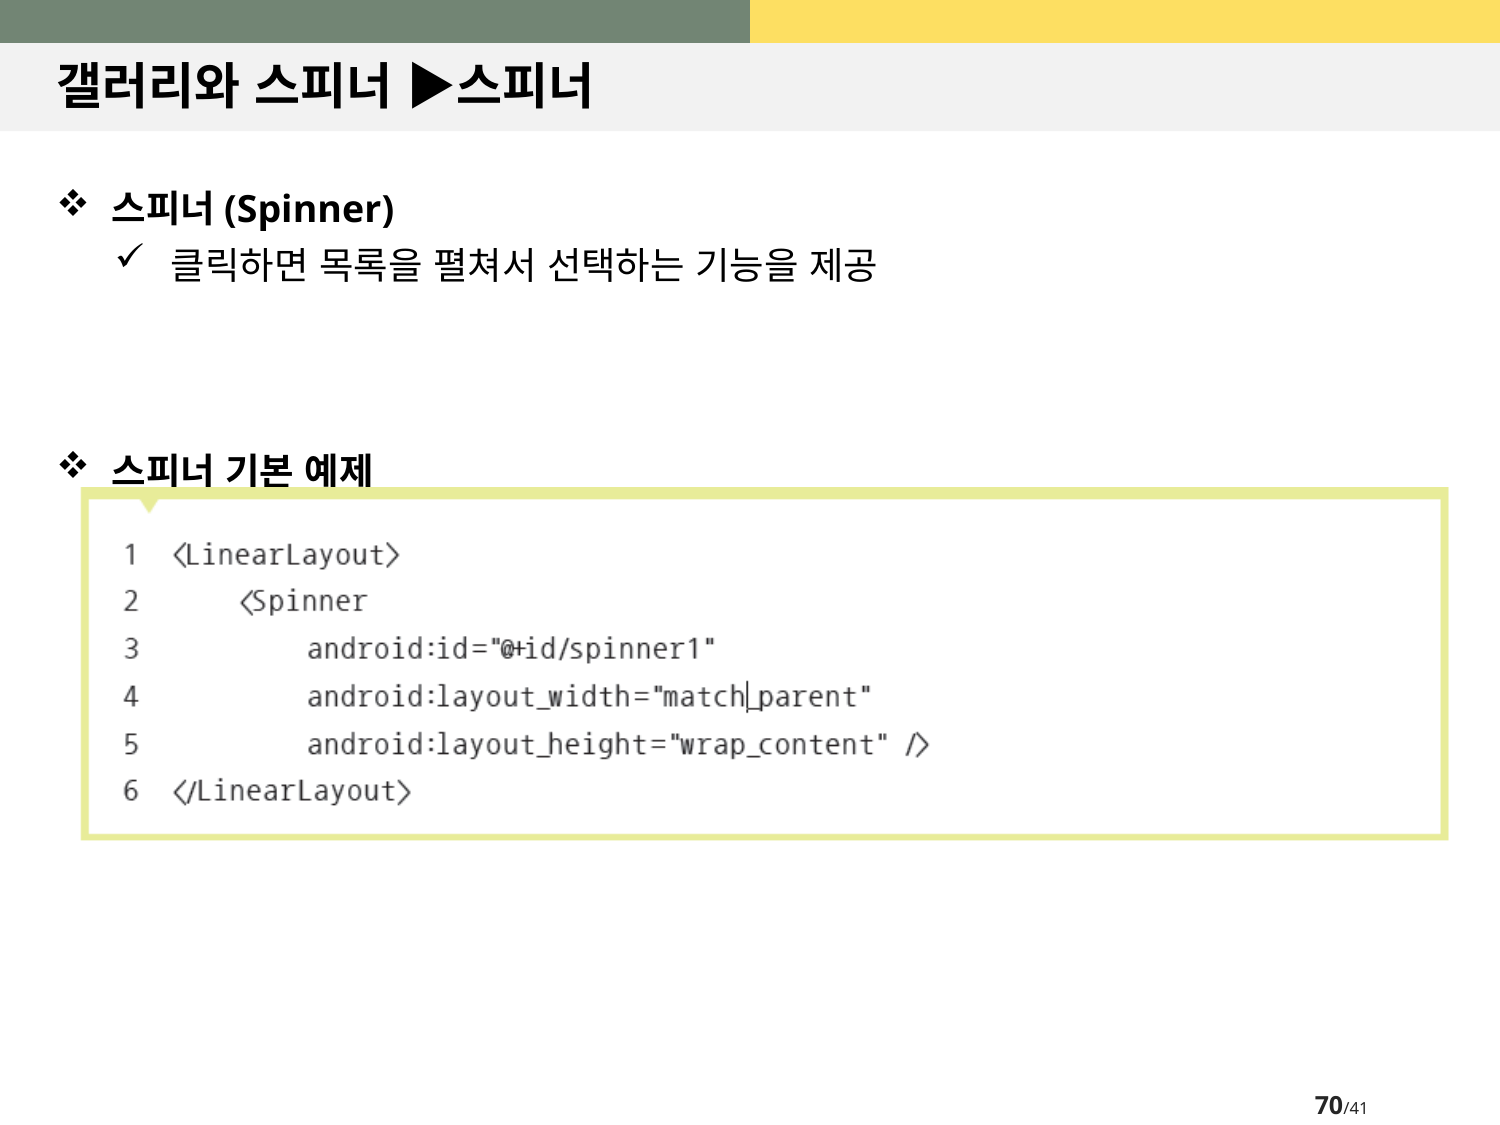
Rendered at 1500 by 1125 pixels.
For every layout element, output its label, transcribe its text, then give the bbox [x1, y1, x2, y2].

list 스피너(Spinner) 클릭하면 목록을 펼쳐서 선택하는 기능을 제공 스피너 기본 예제 [41, 172, 1459, 1048]
picture [78, 486, 1453, 847]
title 갤러리와 스피너 ▶스피너 [41, 42, 1459, 128]
